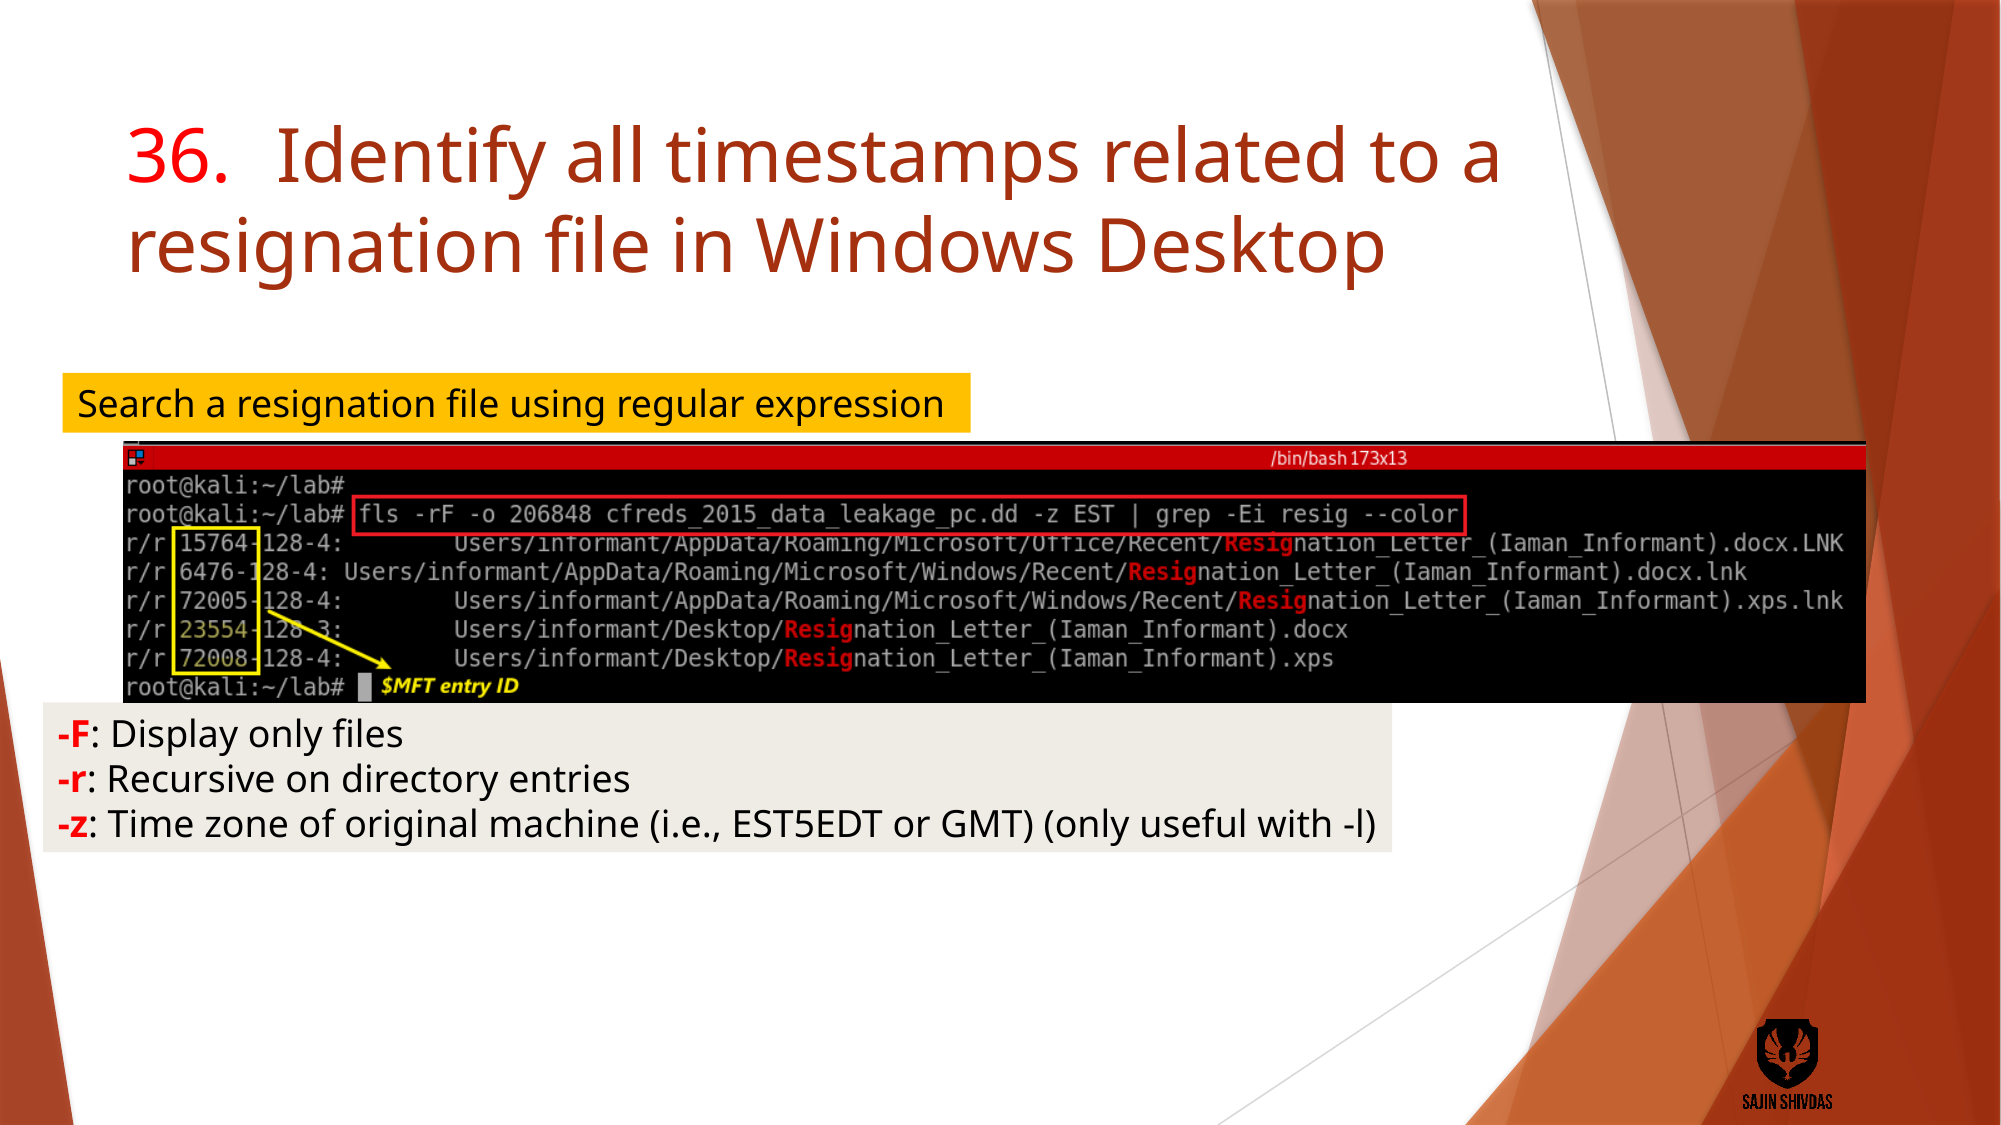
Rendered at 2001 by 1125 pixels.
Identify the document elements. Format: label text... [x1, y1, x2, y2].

text_box -F: Display only files -r: Recursive on directory entries -z: Time zone of original machine (i.e., EST5EDT or GMT) (only useful with -l) [43, 702, 1393, 853]
picture [1732, 1009, 1845, 1121]
picture [122, 440, 1867, 703]
text_box Search a resignation file using regular expression [62, 372, 971, 433]
title 36. Identify all timestamps related to a resignation file in Windows Desktop [111, 99, 1522, 317]
